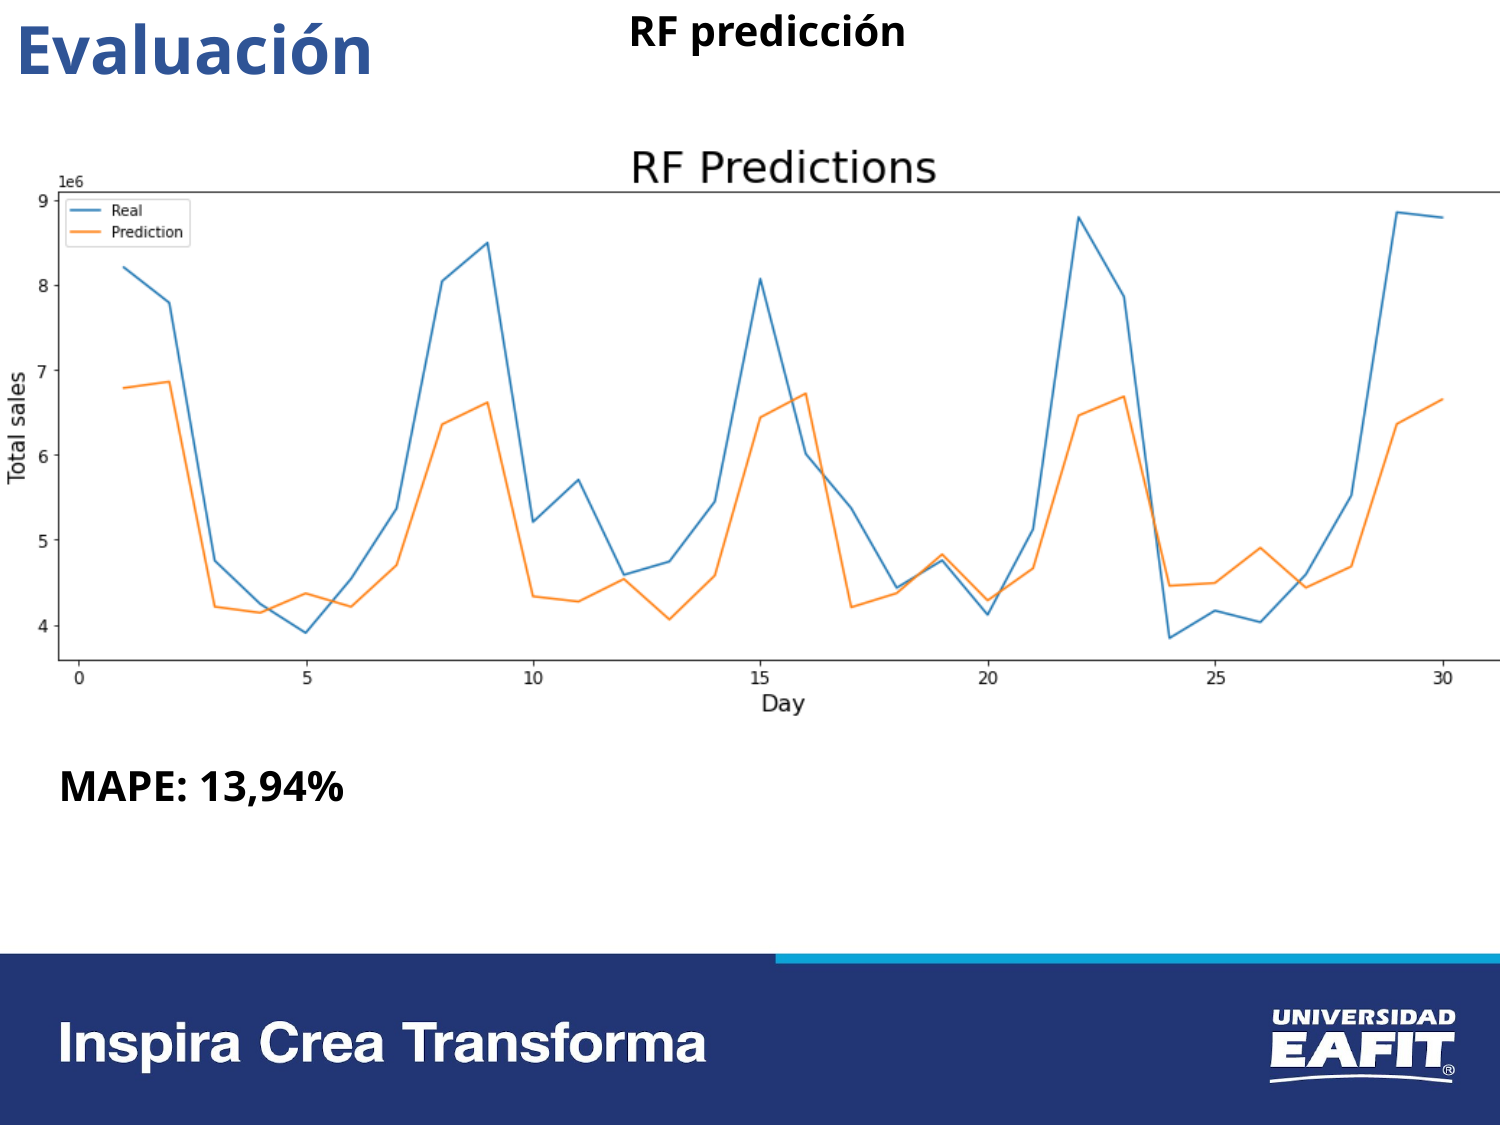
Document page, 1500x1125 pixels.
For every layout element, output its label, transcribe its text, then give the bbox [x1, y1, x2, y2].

text_box RF predicción [533, 0, 1003, 63]
text_box MAPE: 13,94% [0, 752, 533, 818]
picture [0, 95, 1500, 1125]
text_box Evaluación [0, 0, 1500, 95]
